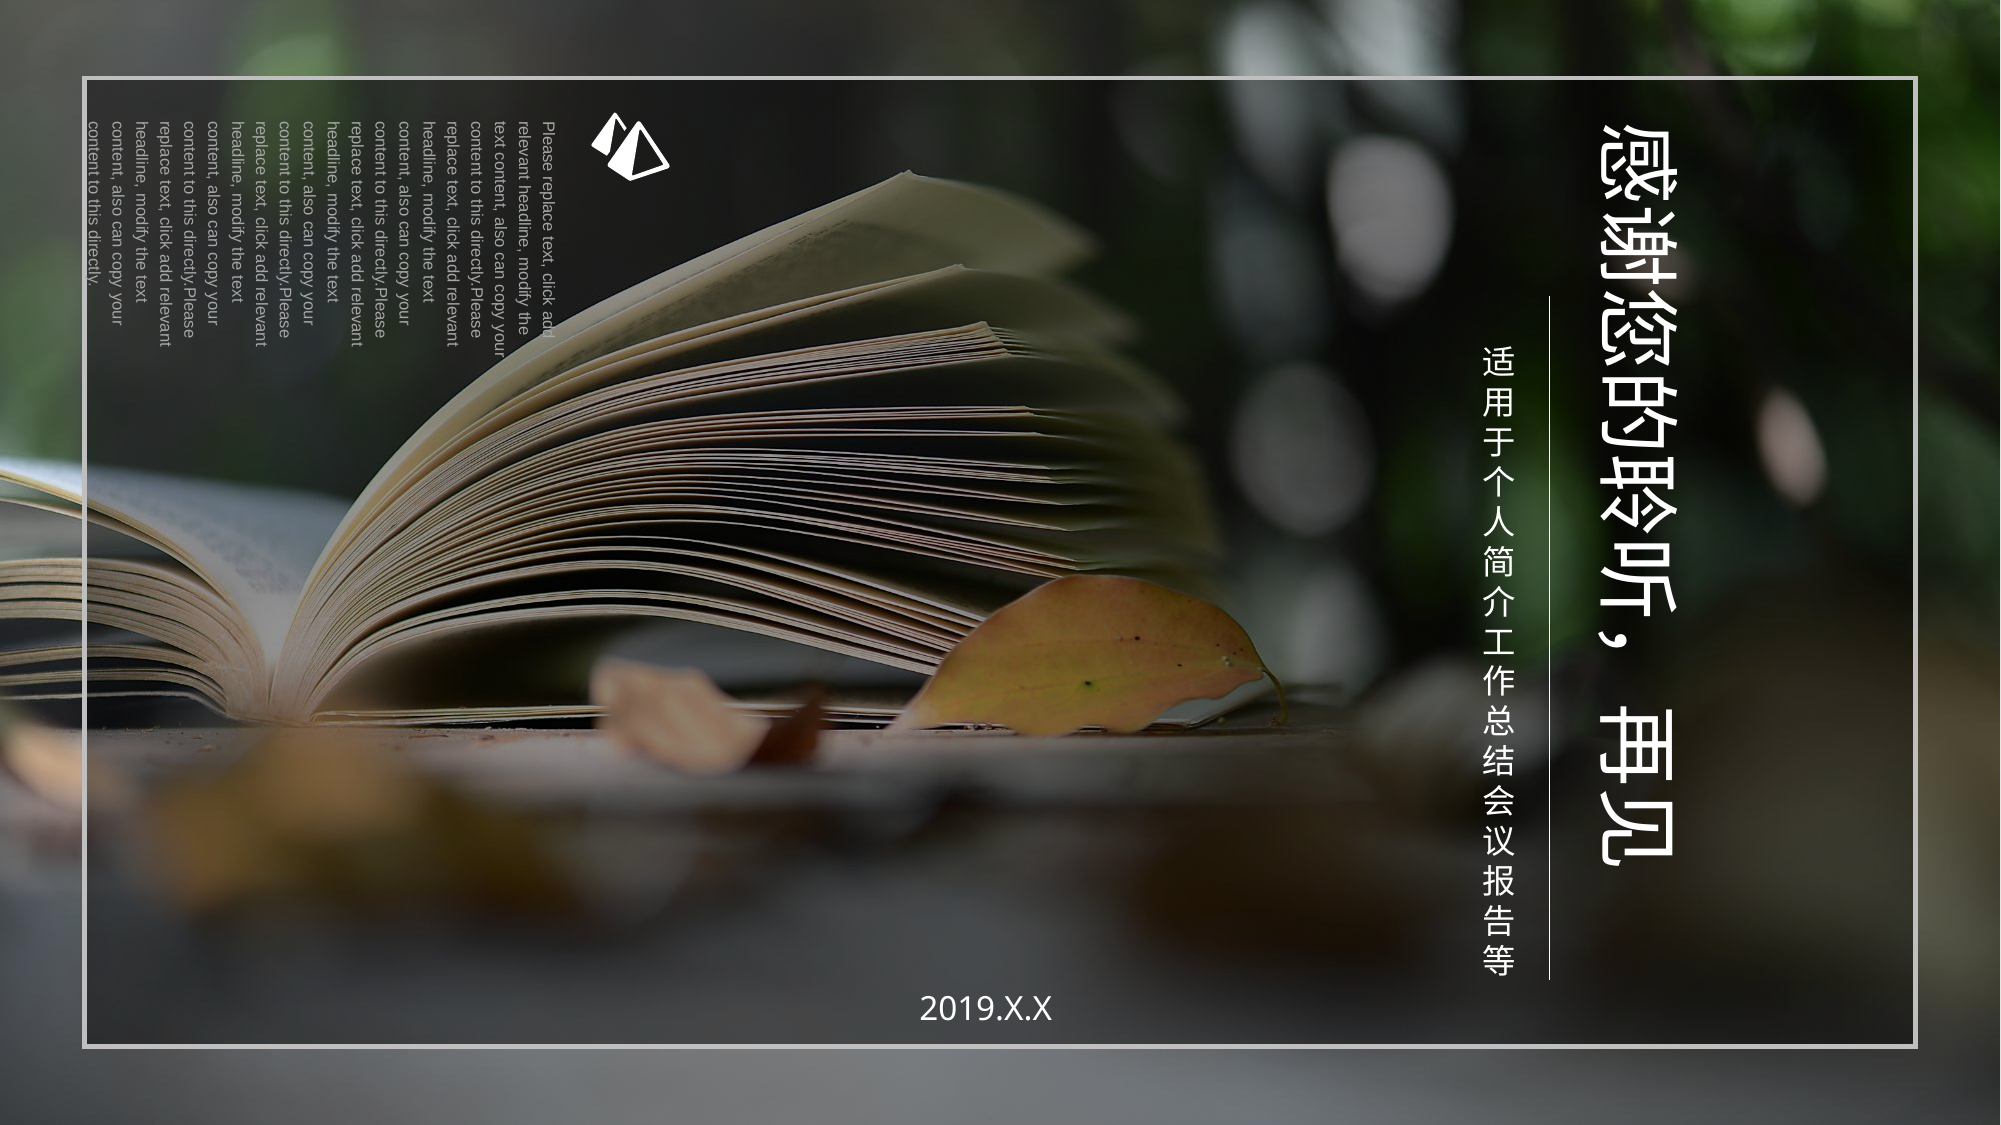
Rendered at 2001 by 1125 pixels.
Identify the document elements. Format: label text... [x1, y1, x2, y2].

text_box Please replace text, click add relevant headline, modify the text content, also can copy your content to this directly.Please replace text, click add relevant headline, modify the text content, also can copy your content to this directly.Please replace text, click add relevant headline, modify the text content, also can copy your content to this directly.Please replace text, click add relevant headline, modify the text content, also can copy your content to this directly.Please replace text, click add relevant headline, modify the text content, also can copy your content to this directly. [104, 106, 572, 379]
text_box 感谢您的聆听，再见 [1566, 106, 1698, 1011]
picture [0, 0, 2001, 1125]
text_box [590, 111, 628, 158]
text_box [83, 77, 1917, 1048]
text_box 2019.X.X [831, 979, 1141, 1035]
text_box 适用于个人简介工作总结会议报告等 [1467, 333, 1521, 1011]
text_box [606, 120, 671, 182]
